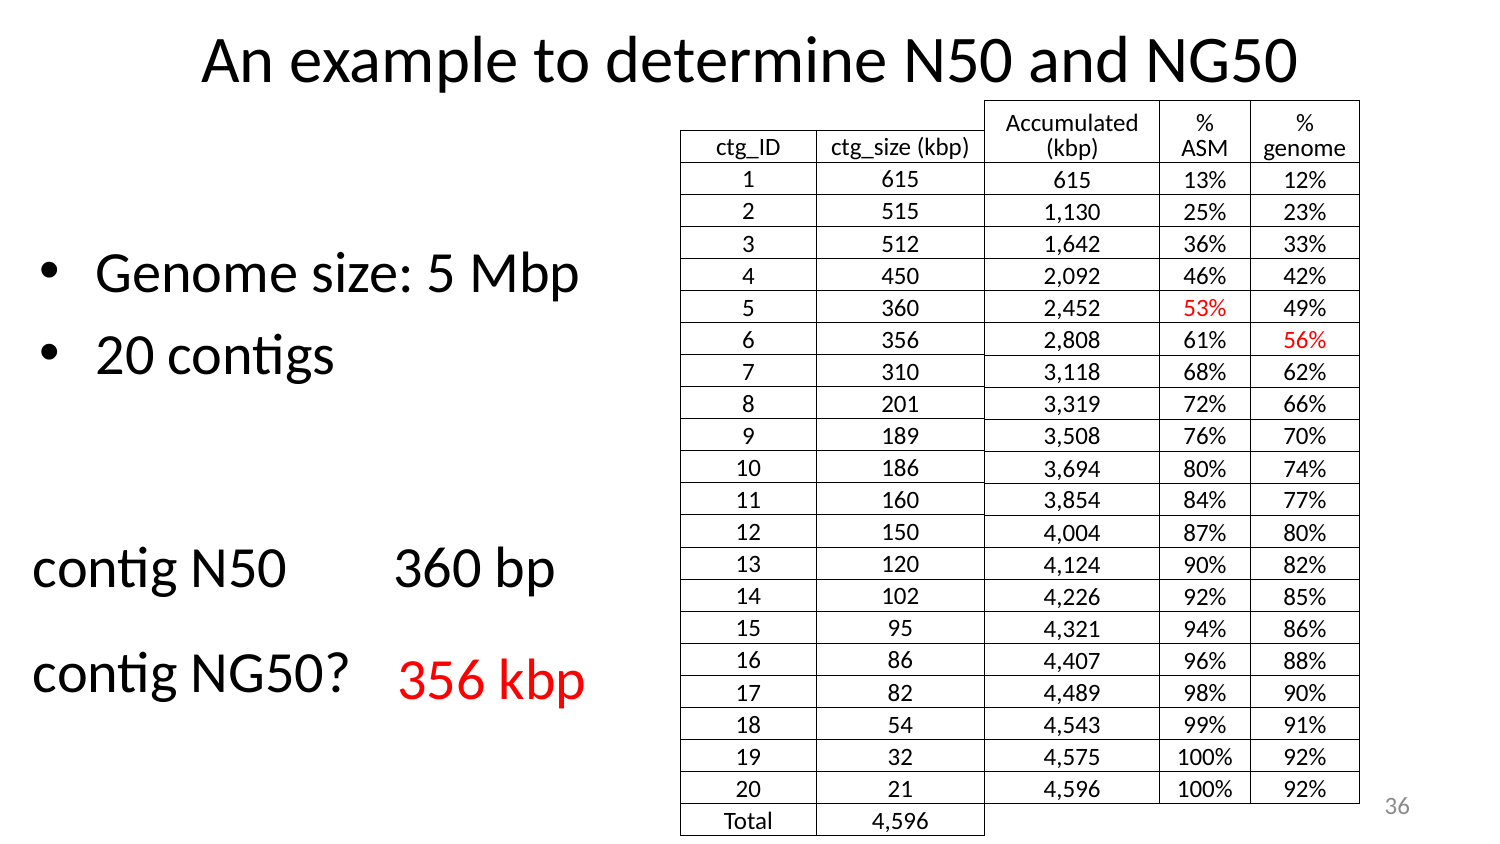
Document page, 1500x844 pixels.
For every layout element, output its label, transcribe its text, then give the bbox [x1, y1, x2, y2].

table_cell 23% [1251, 195, 1359, 226]
table_cell 3,508 [985, 420, 1159, 451]
table_cell 4,226 [985, 580, 1159, 611]
table_cell 4,004 [985, 516, 1159, 547]
table_cell 92% [1251, 740, 1359, 771]
table_cell 86% [1251, 612, 1359, 643]
table_cell 36% [1160, 227, 1250, 258]
table_cell 18 [681, 708, 816, 739]
table_cell 189 [817, 419, 984, 450]
table_header ctg_ID [681, 131, 816, 162]
table_cell 4,321 [985, 612, 1159, 643]
table_cell 16 [681, 644, 816, 675]
table_cell 92% [1160, 580, 1250, 611]
table_cell 1,642 [985, 227, 1159, 258]
table_cell 160 [817, 483, 984, 514]
table_cell 615 [817, 163, 984, 194]
table_cell 7 [681, 355, 816, 386]
table_cell 186 [817, 451, 984, 482]
table_cell 53% [1160, 291, 1250, 322]
slide_number 36 [1074, 782, 1425, 827]
table_cell 2,452 [985, 291, 1159, 322]
table_cell 95 [817, 612, 984, 643]
table_cell 356 [817, 323, 984, 354]
table_cell 615 [985, 163, 1159, 194]
table_cell 70% [1251, 420, 1359, 451]
table_cell 20 [681, 772, 816, 803]
table_cell 77% [1251, 484, 1359, 515]
table_cell 4,596 [985, 772, 1159, 803]
table_cell 54 [817, 708, 984, 739]
table_cell 3 [681, 227, 816, 258]
table_cell 42% [1251, 259, 1359, 290]
table_cell 4 [681, 259, 816, 290]
table_cell 80% [1251, 516, 1359, 547]
table_cell 87% [1160, 516, 1250, 547]
table_cell 82% [1251, 548, 1359, 579]
table_cell 1,130 [985, 195, 1159, 226]
table_cell 49% [1251, 291, 1359, 322]
table_cell 515 [817, 195, 984, 226]
table_cell 4,575 [985, 740, 1159, 771]
table_cell 3,694 [985, 452, 1159, 483]
table_cell 88% [1251, 644, 1359, 675]
table_cell 310 [817, 355, 984, 386]
table_cell Total [681, 804, 816, 835]
table_header % genome [1251, 101, 1359, 162]
table_cell 90% [1160, 548, 1250, 579]
table_cell 4,407 [985, 644, 1159, 675]
table_cell 15 [681, 612, 816, 643]
table_cell 4,596 [817, 804, 984, 835]
table_cell 12 [681, 515, 816, 547]
table_cell 85% [1251, 580, 1359, 611]
text_box 356 kbp [382, 598, 602, 719]
table_cell 56% [1251, 323, 1359, 355]
table_cell 150 [817, 515, 984, 547]
table_cell 99% [1160, 708, 1250, 739]
table_cell 76% [1160, 420, 1250, 451]
table_cell 2 [681, 195, 816, 226]
table_cell 100% [1160, 772, 1250, 782]
table_cell 9 [681, 419, 816, 450]
table_cell 25% [1160, 195, 1250, 226]
table_cell 512 [817, 227, 984, 258]
table_cell 6 [681, 323, 816, 354]
table_cell 450 [817, 259, 984, 290]
table_cell 62% [1251, 356, 1359, 387]
table_cell 14 [681, 580, 816, 611]
table_cell 96% [1160, 644, 1250, 675]
table_cell 80% [1160, 452, 1250, 483]
table_cell 74% [1251, 452, 1359, 483]
table_cell 3,854 [985, 484, 1159, 515]
table_cell 10 [681, 451, 816, 482]
table_cell 100% [1160, 740, 1250, 771]
table_cell 19 [681, 740, 816, 771]
table_cell 2,092 [985, 259, 1159, 290]
table_cell 201 [817, 387, 984, 418]
table_cell 86 [817, 644, 984, 675]
table_header Accumulated (kbp) [985, 101, 1159, 162]
table_cell 4,124 [985, 548, 1159, 579]
table_header % ASM [1160, 101, 1250, 162]
table_cell 360 [817, 291, 984, 322]
list Genome size: 5 Mbp 20 contigs [24, 227, 648, 409]
table_cell 2,808 [985, 323, 1159, 355]
table_cell 32 [817, 740, 984, 771]
table_cell 8 [681, 387, 816, 418]
table_cell 61% [1160, 323, 1250, 355]
table_cell 92% [1251, 772, 1359, 782]
table_cell 120 [817, 548, 984, 579]
table_cell 84% [1160, 484, 1250, 515]
table_header ctg_size (kbp) [817, 131, 984, 162]
table_cell 82 [817, 676, 984, 707]
table_cell 72% [1160, 388, 1250, 419]
table_cell 4,489 [985, 676, 1159, 707]
table_cell 68% [1160, 356, 1250, 387]
table_cell 12% [1251, 163, 1359, 194]
table_cell 13 [681, 548, 816, 579]
table_cell 11 [681, 483, 816, 514]
table_cell 1 [681, 163, 816, 194]
table_cell 102 [817, 580, 984, 611]
table_cell 3,319 [985, 388, 1159, 419]
table_cell 4,543 [985, 708, 1159, 739]
text_box contig N50 360 bp contig NG50? [18, 486, 588, 712]
table_cell 98% [1160, 676, 1250, 707]
table_cell 3,118 [985, 356, 1159, 387]
table_cell 46% [1160, 259, 1250, 290]
table_cell 13% [1160, 163, 1250, 194]
title An example to determine N50 and NG50 [75, 8, 1425, 104]
table_cell 17 [681, 676, 816, 707]
table_cell 91% [1251, 708, 1359, 739]
table_cell 5 [681, 291, 816, 322]
table_cell 21 [817, 772, 984, 803]
table_cell 33% [1251, 227, 1359, 258]
table_cell 94% [1160, 612, 1250, 643]
table_cell 66% [1251, 388, 1359, 419]
table_cell 90% [1251, 676, 1359, 707]
